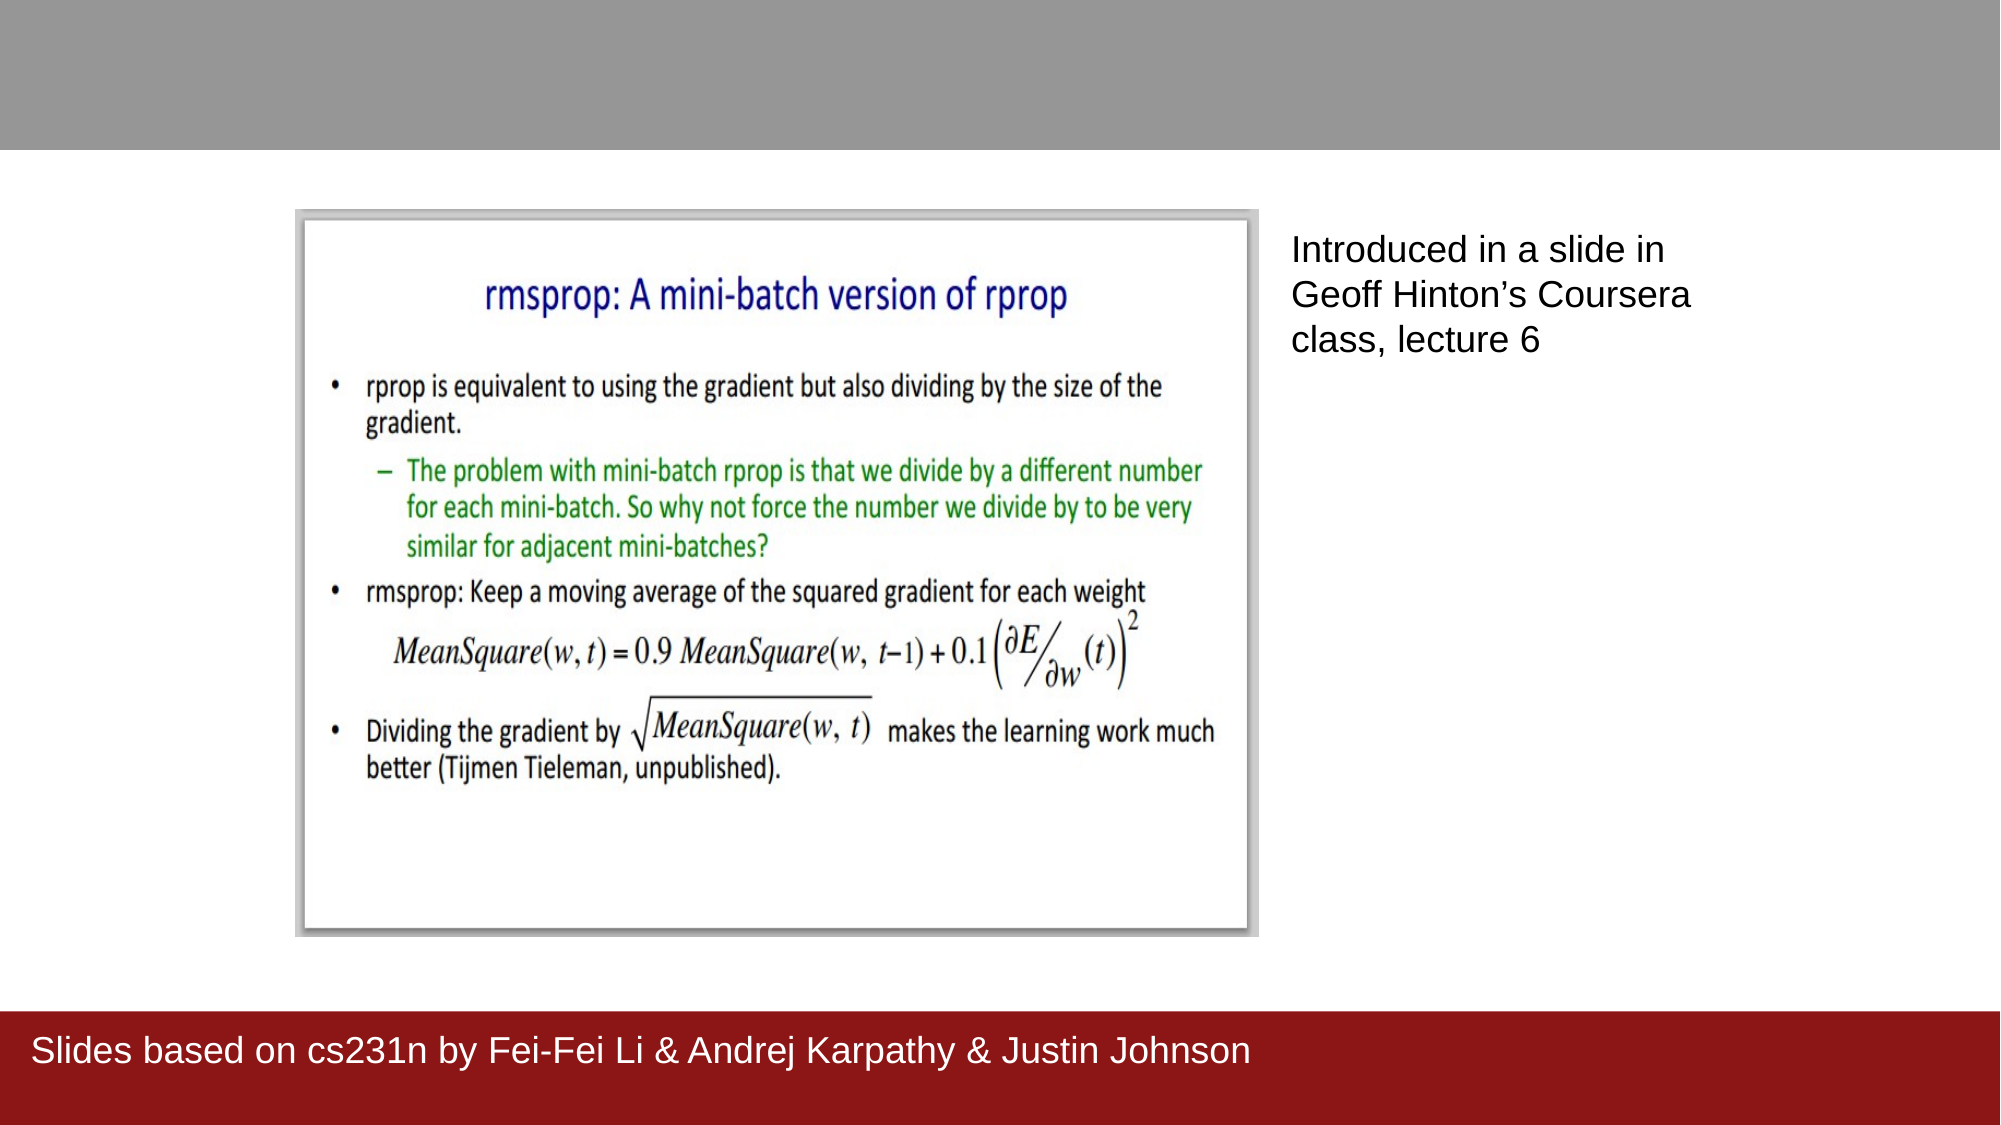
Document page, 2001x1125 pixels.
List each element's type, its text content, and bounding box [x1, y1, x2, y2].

text_box Introduced in a slide in Geoff Hinton’s Coursera class, lecture 6 [1276, 209, 1734, 444]
picture [295, 209, 1259, 938]
